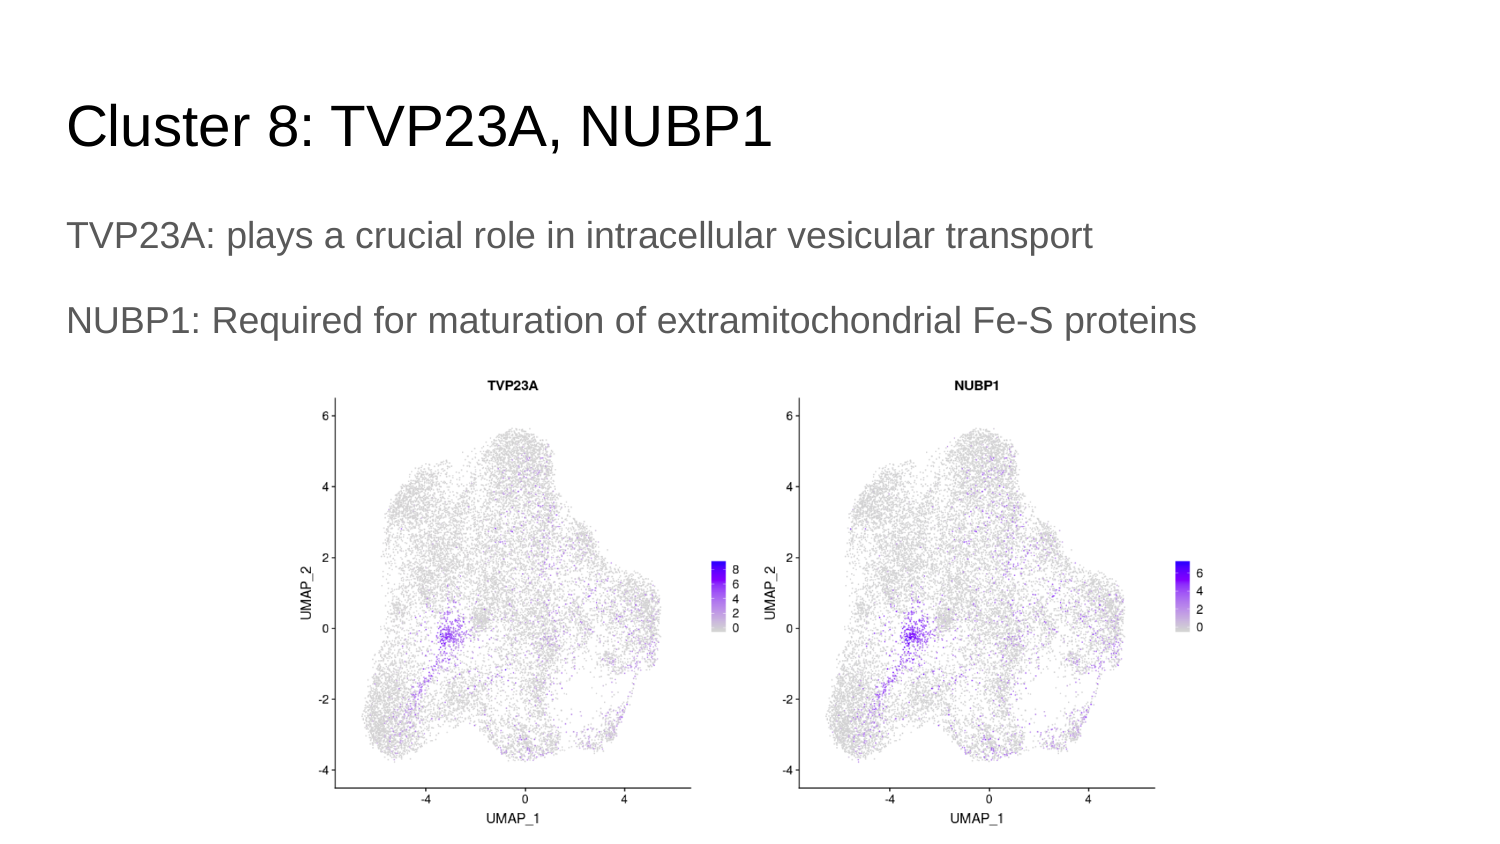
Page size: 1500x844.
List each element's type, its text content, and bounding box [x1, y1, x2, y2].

picture [288, 374, 1218, 835]
title Cluster 8: TVP23A, NUBP1 [51, 72, 1449, 167]
list TVP23A: plays a crucial role in intracellular vesicular transport NUBP1: Required for maturation of extramitochondrial Fe-S proteins [51, 189, 1449, 750]
